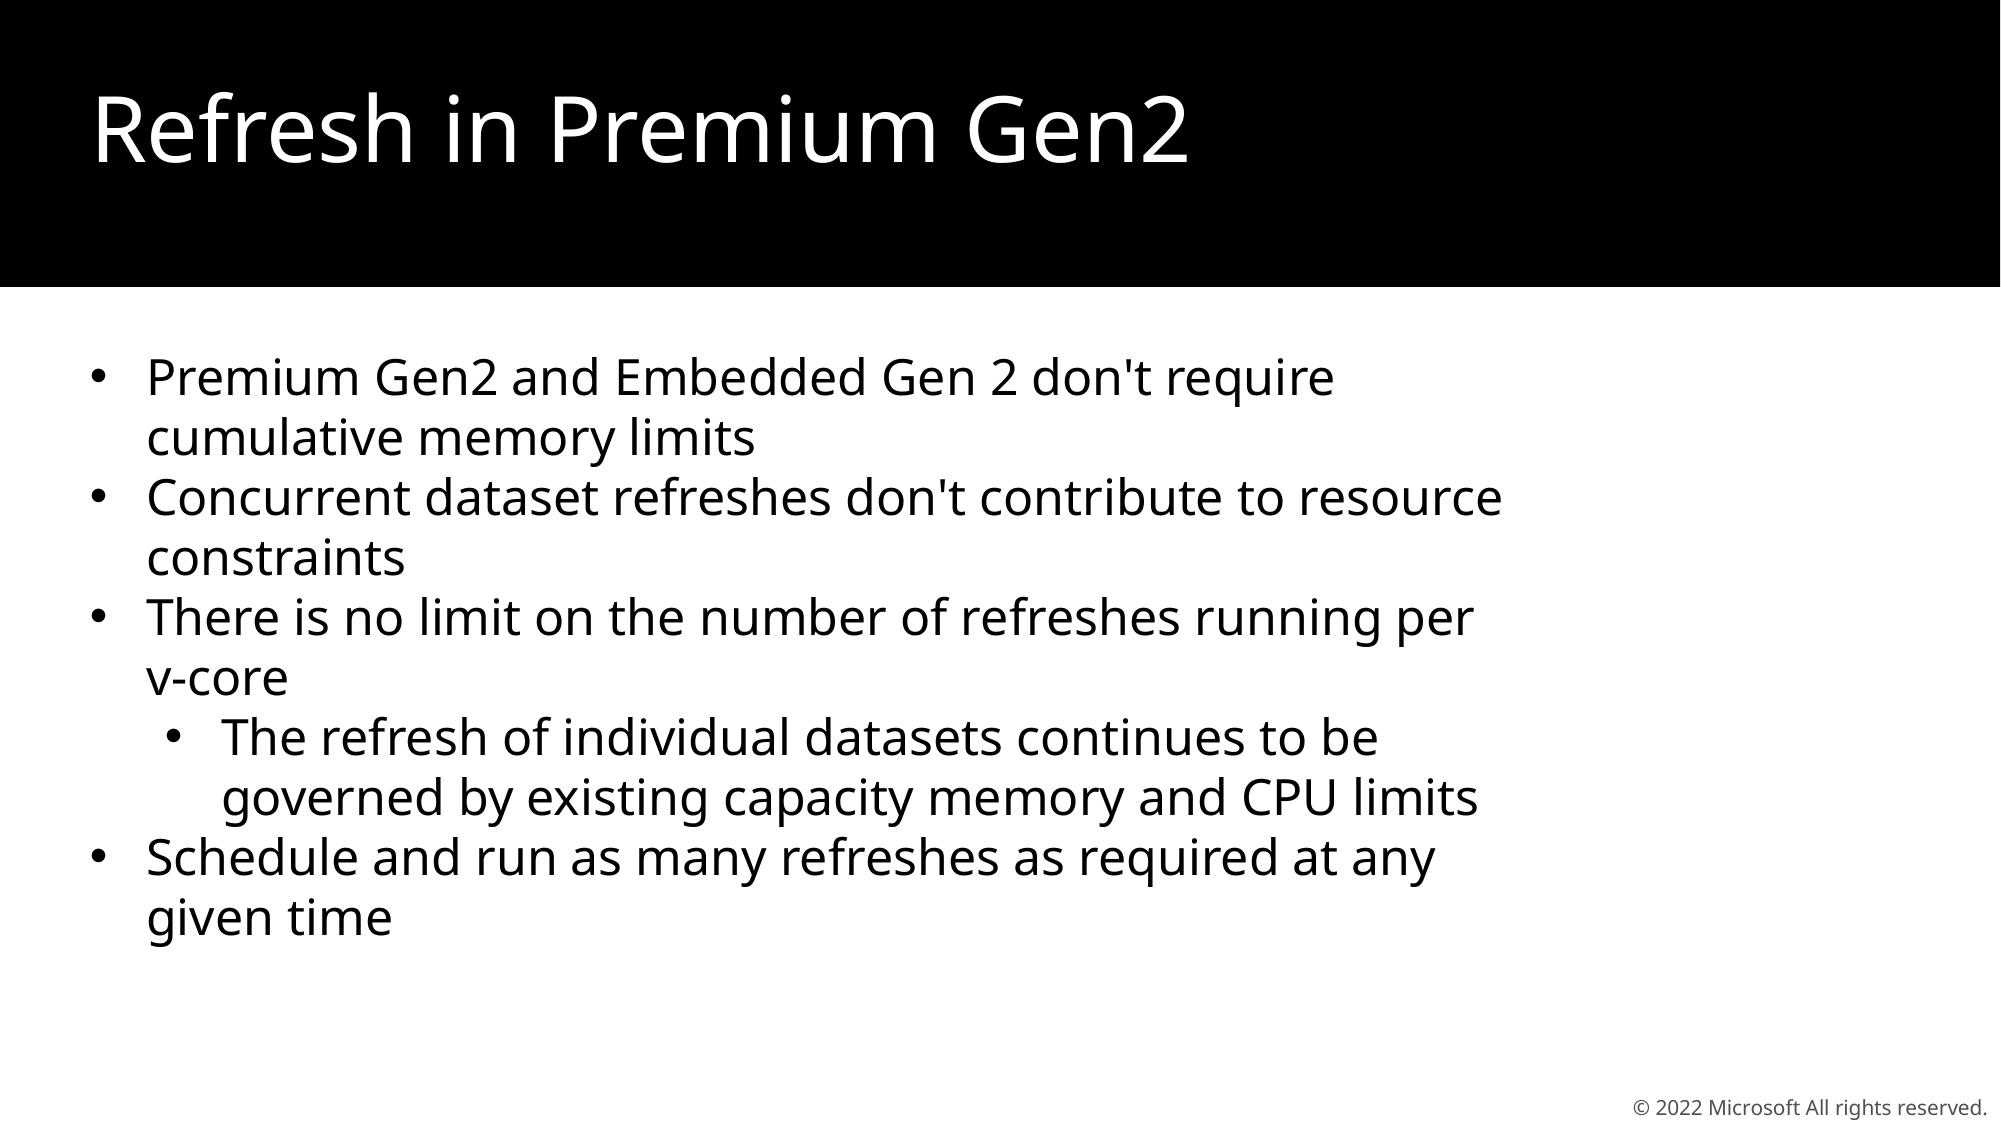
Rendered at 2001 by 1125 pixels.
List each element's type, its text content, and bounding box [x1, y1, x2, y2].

text_box Premium Gen2 and Embedded Gen 2 don't require cumulative memory limits Concurrent dataset refreshes don't contribute to resource constraints There is no limit on the number of refreshes running per v-core The refresh of individual datasets continues to be governed by existing capacity memory and CPU limits Schedule and run as many refreshes as required at any given time [75, 337, 1541, 953]
text_box [44, 324, 1852, 1062]
text_box © 2022 Microsoft All rights reserved. [1587, 1088, 2000, 1125]
title Refresh in Premium Gen2 [75, 63, 1919, 178]
